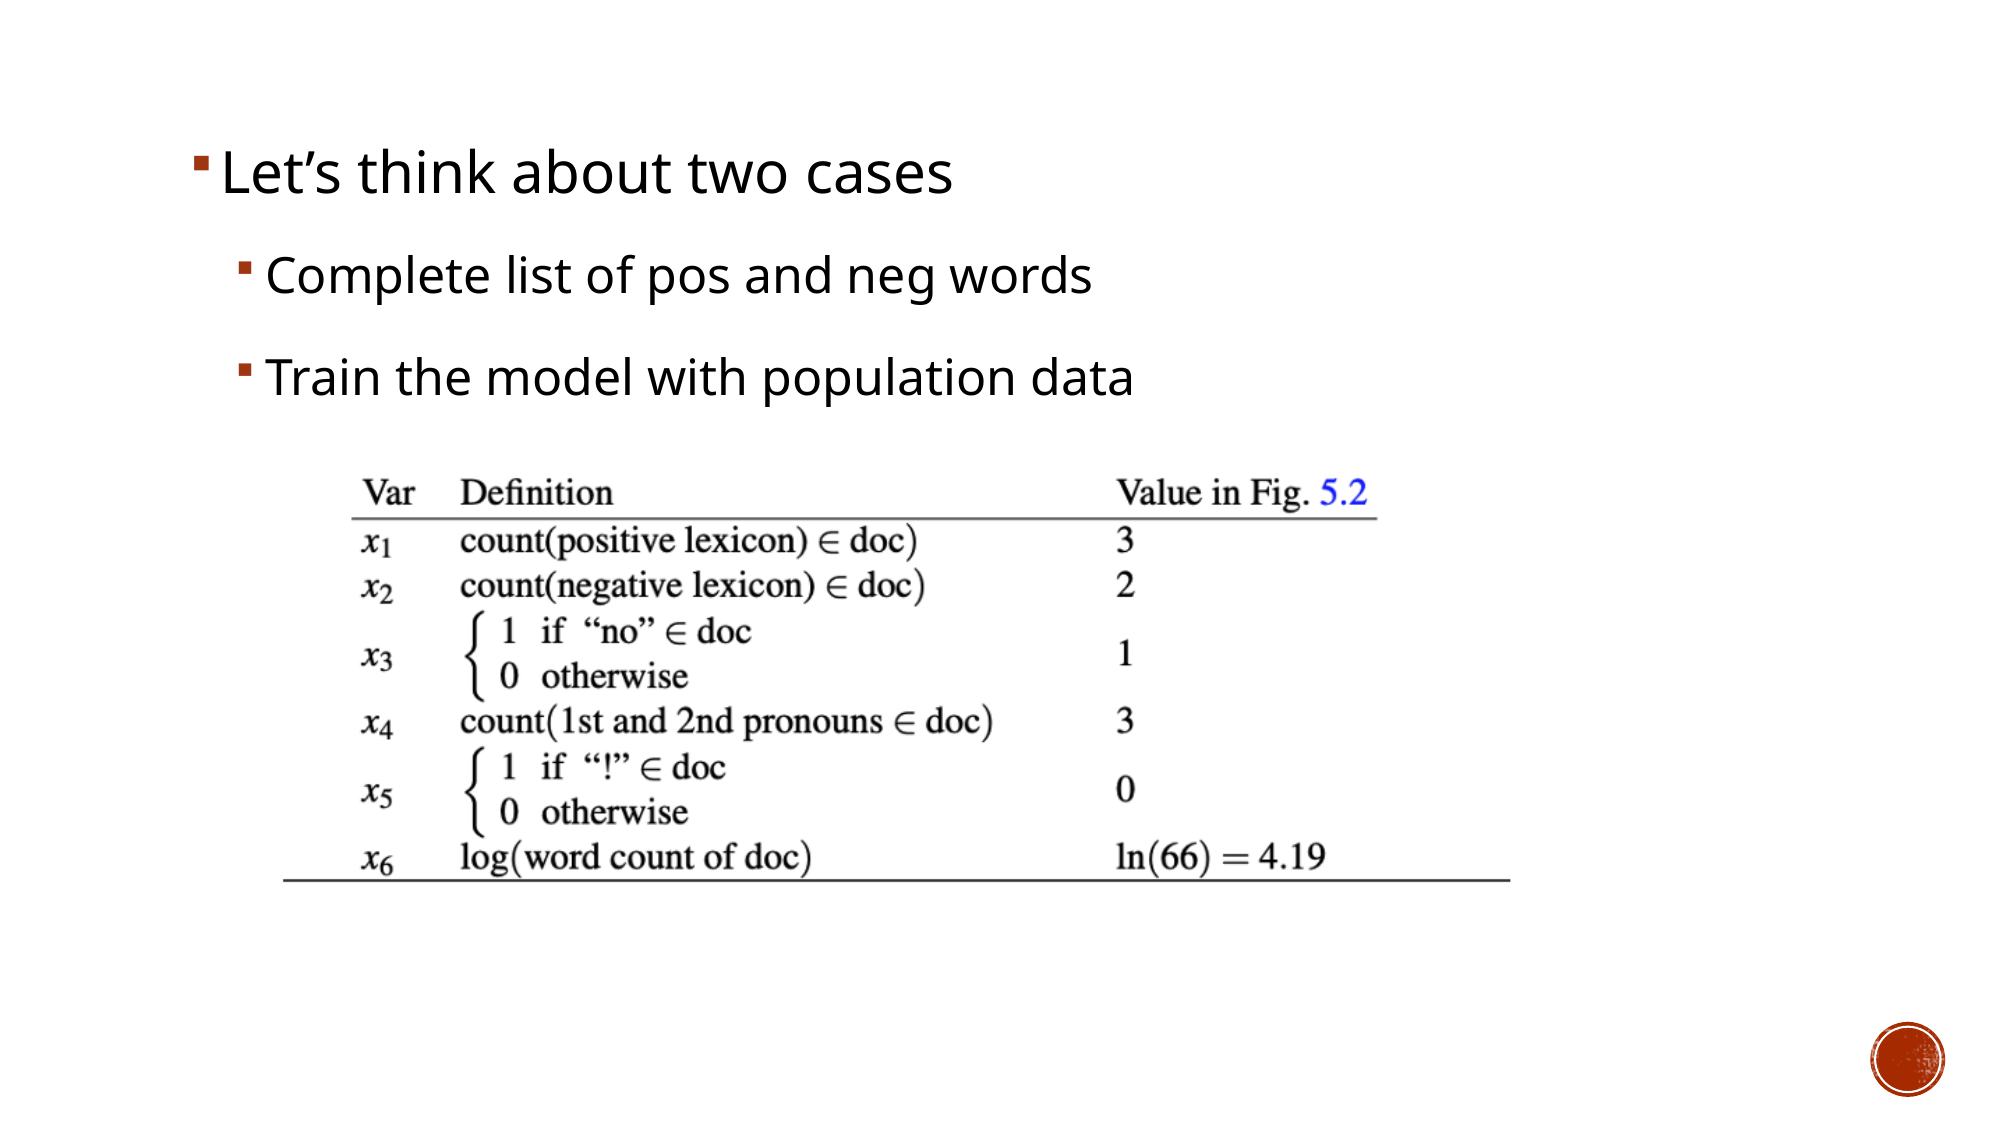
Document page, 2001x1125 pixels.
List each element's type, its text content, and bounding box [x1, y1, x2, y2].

list Let’s think about two cases Complete list of pos and neg words Train the model with population data [175, 92, 1826, 1013]
picture [262, 450, 1537, 938]
